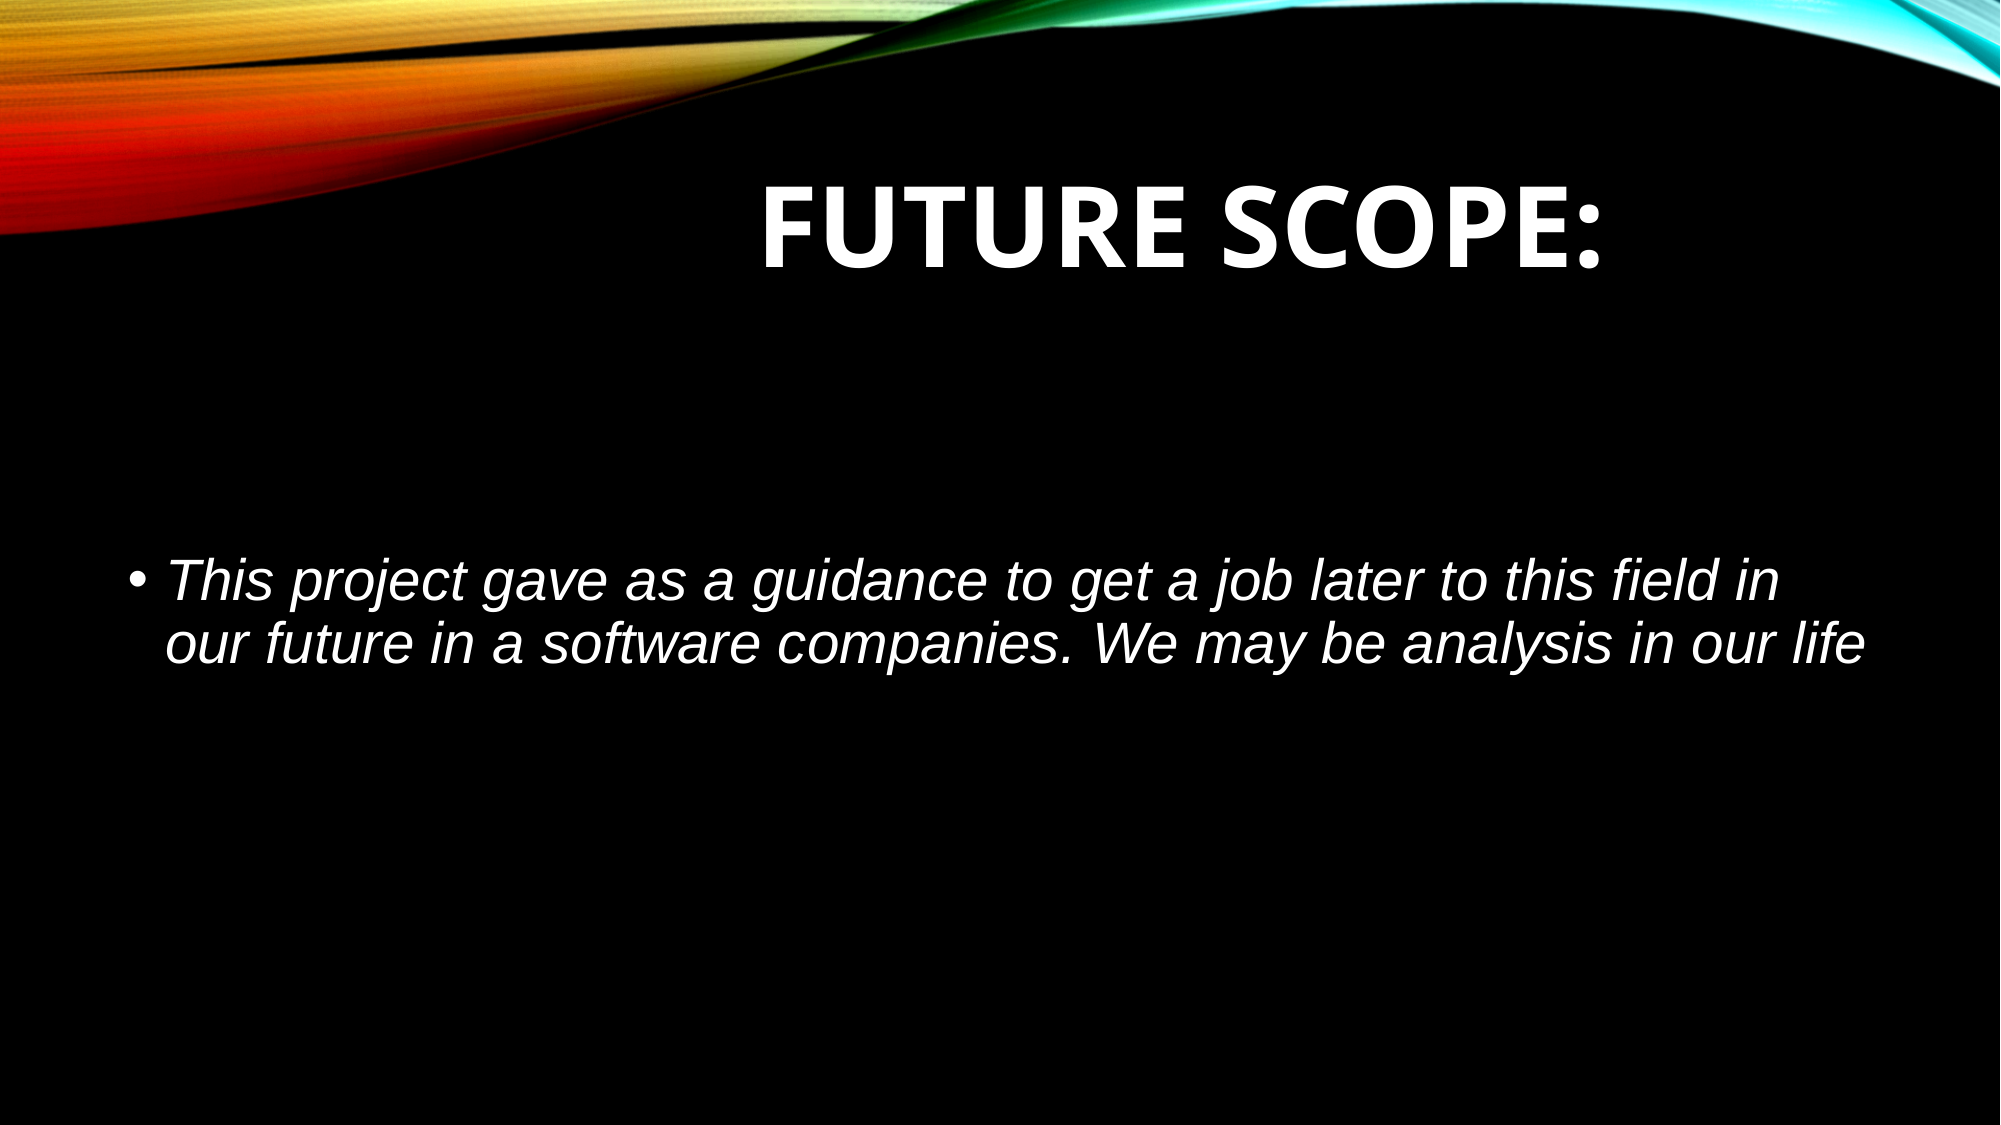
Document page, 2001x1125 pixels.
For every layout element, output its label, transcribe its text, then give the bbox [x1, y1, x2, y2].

title Future scope: [474, 125, 1888, 338]
list This project gave as a guidance to get a job later to this field in our future in a software companies. We may be analysis in our life [112, 542, 1888, 1021]
picture [0, 0, 2000, 237]
